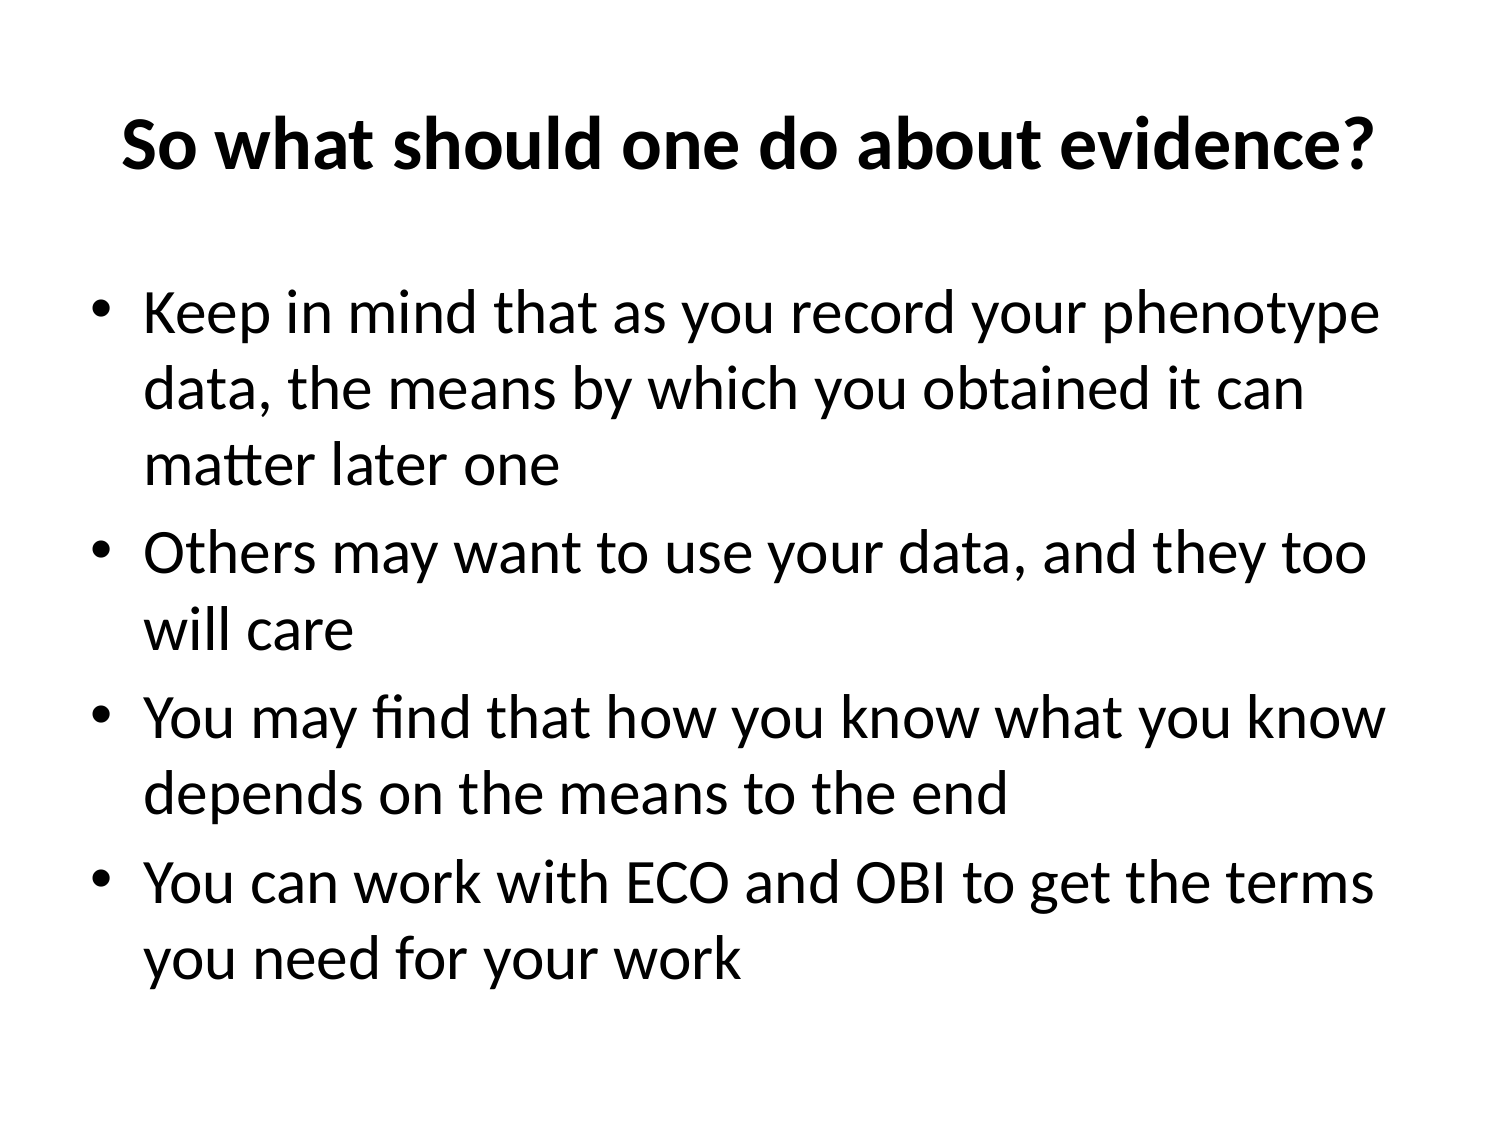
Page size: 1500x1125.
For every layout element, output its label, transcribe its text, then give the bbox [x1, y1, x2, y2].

list Keep in mind that as you record your phenotype data, the means by which you obtained it can matter later one Others may want to use your data, and they too will care You may find that how you know what you know depends on the means to the end You can work with ECO and OBI to get the terms you need for your work [75, 262, 1425, 1005]
title So what should one do about evidence? [75, 45, 1425, 233]
